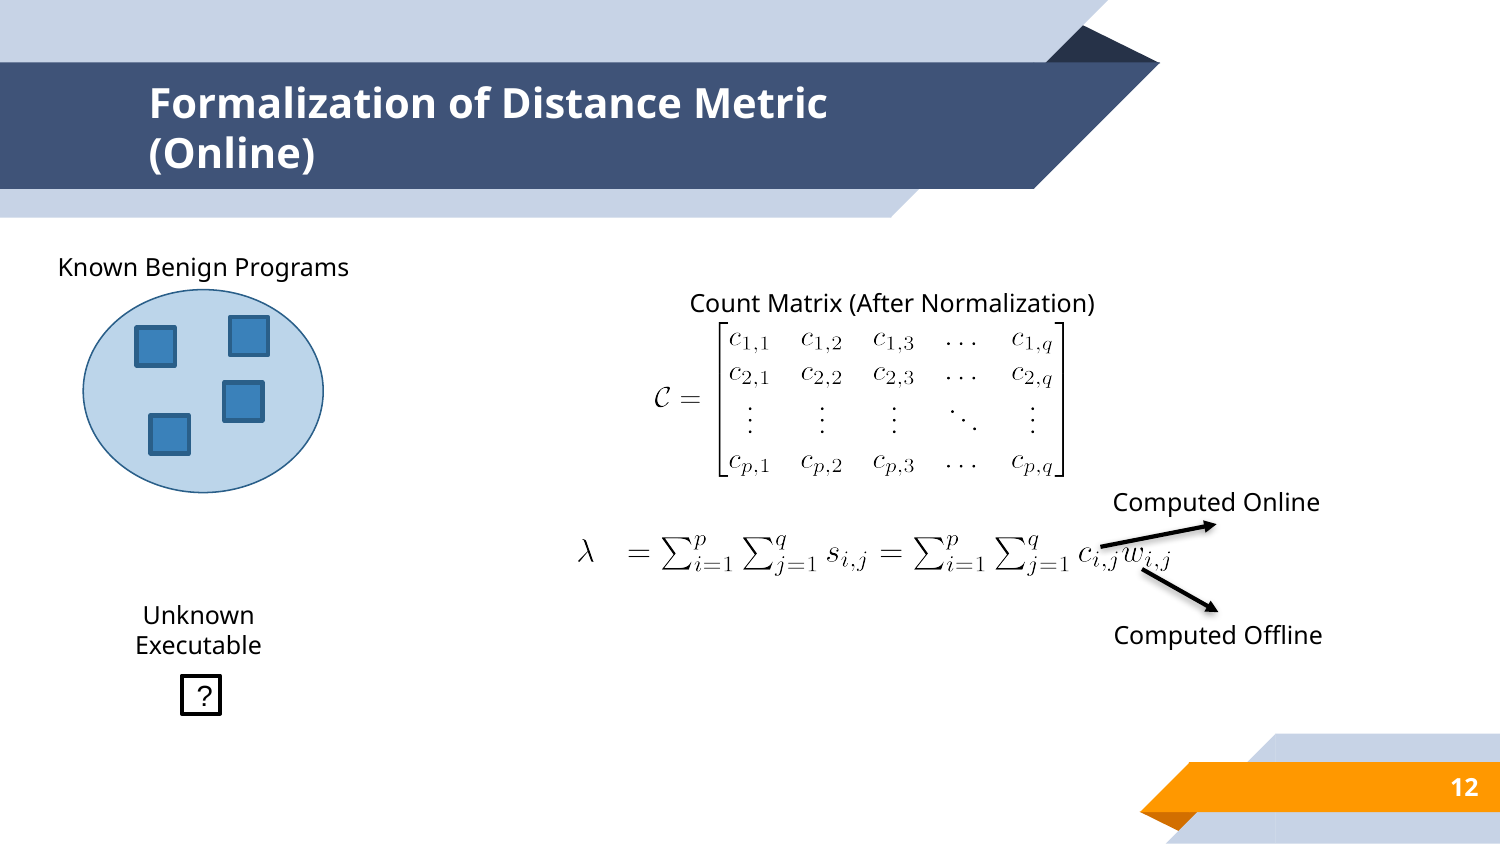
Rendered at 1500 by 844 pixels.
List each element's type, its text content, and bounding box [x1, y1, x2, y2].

text_box ? [180, 674, 222, 716]
text_box Known Benign Programs [42, 244, 365, 290]
picture [654, 322, 1064, 477]
slide_number 12 [1249, 760, 1494, 813]
text_box [81, 290, 326, 495]
title Formalization of Distance Metric (Online) [133, 64, 997, 190]
text_box [222, 380, 265, 423]
text_box Unknown Executable [120, 592, 278, 667]
text_box Count Matrix (After Normalization) [674, 280, 1111, 326]
text_box [134, 325, 177, 368]
text_box Computed Online [1097, 479, 1336, 525]
text_box [148, 413, 191, 456]
text_box [228, 315, 270, 357]
text_box Computed Offline [1098, 612, 1339, 657]
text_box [1141, 568, 1219, 613]
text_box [1100, 524, 1217, 548]
picture [578, 535, 1170, 576]
